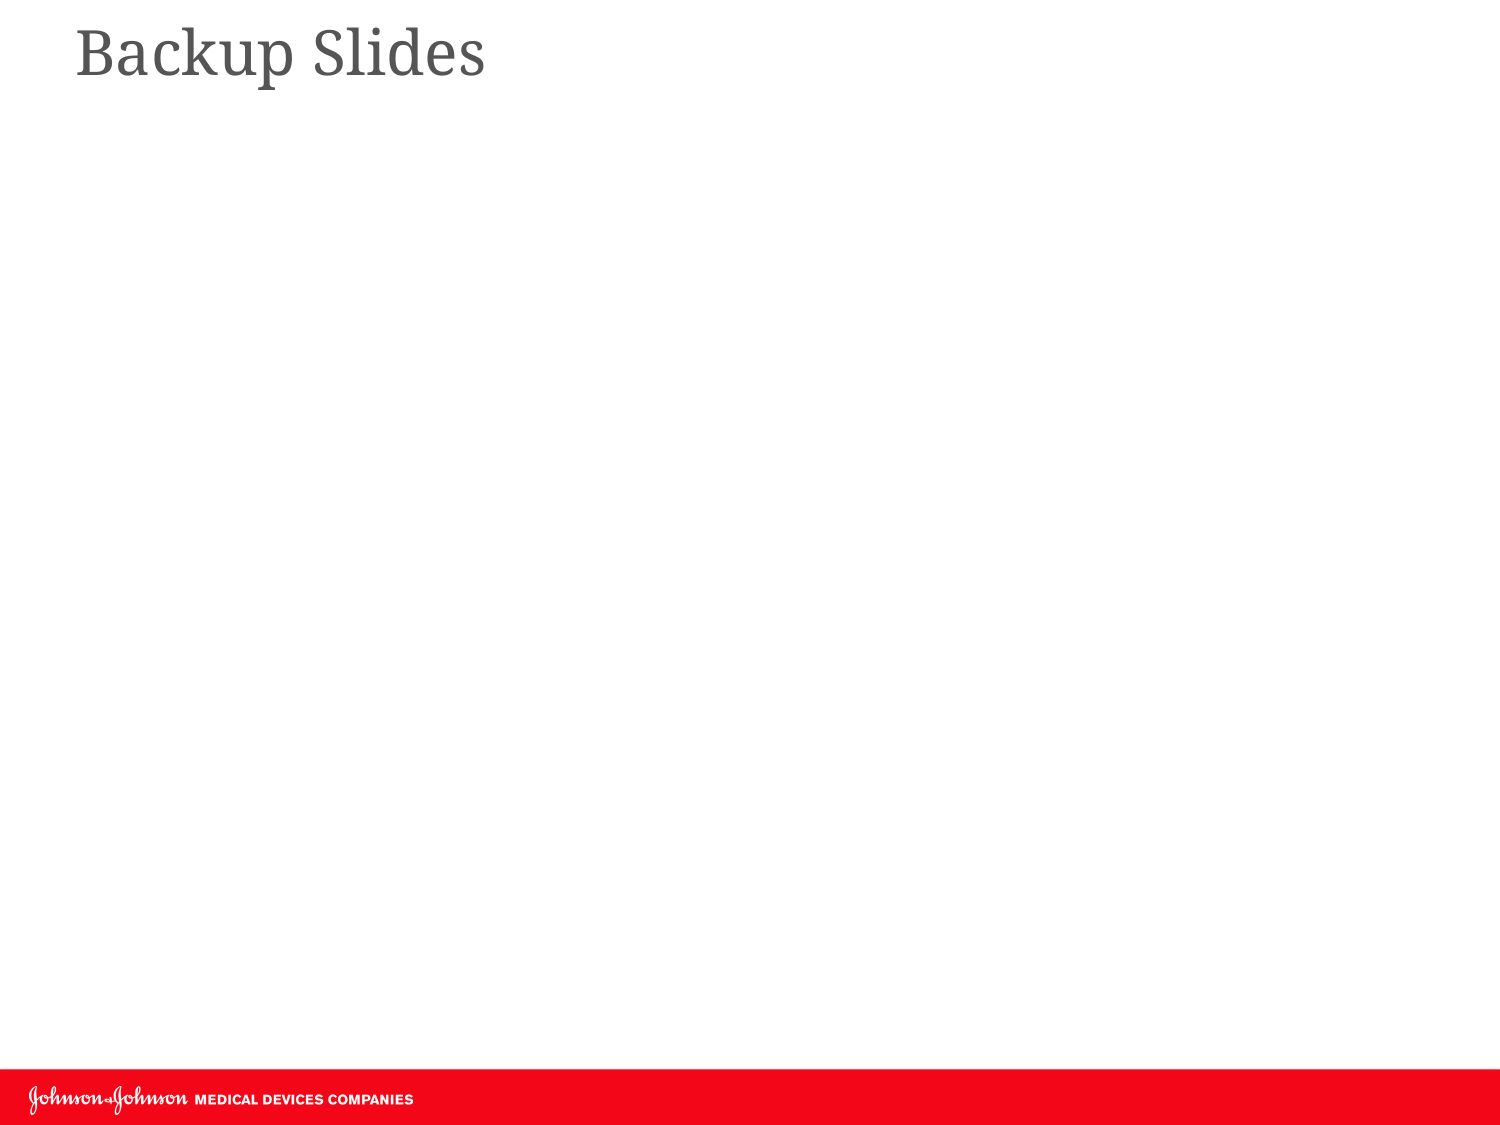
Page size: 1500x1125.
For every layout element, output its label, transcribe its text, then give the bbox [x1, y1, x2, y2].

title Backup Slides [75, 12, 1425, 200]
picture [29, 1086, 413, 1115]
